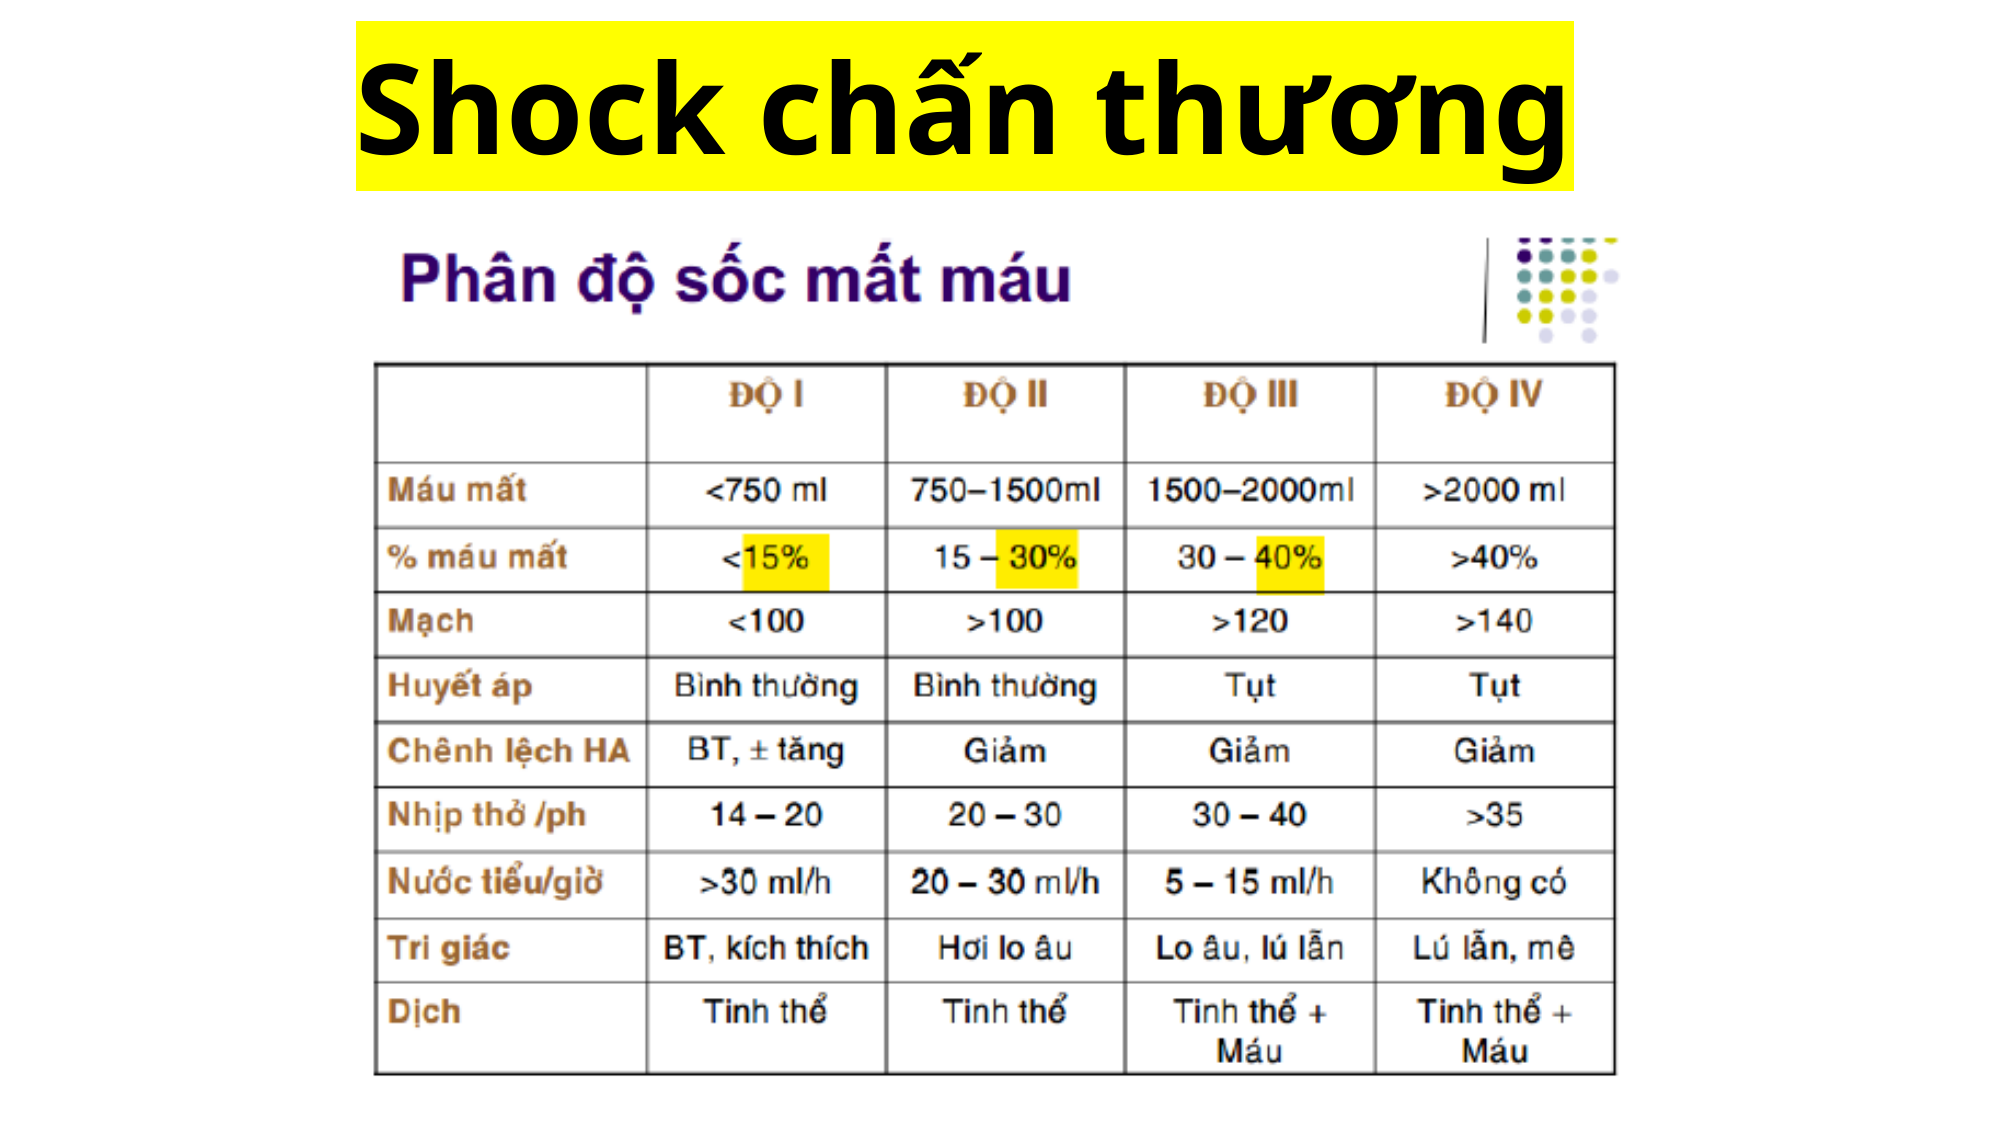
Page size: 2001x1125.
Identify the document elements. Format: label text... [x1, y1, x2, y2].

picture [335, 221, 1750, 1098]
title Shock chấn thương [214, 0, 1715, 339]
